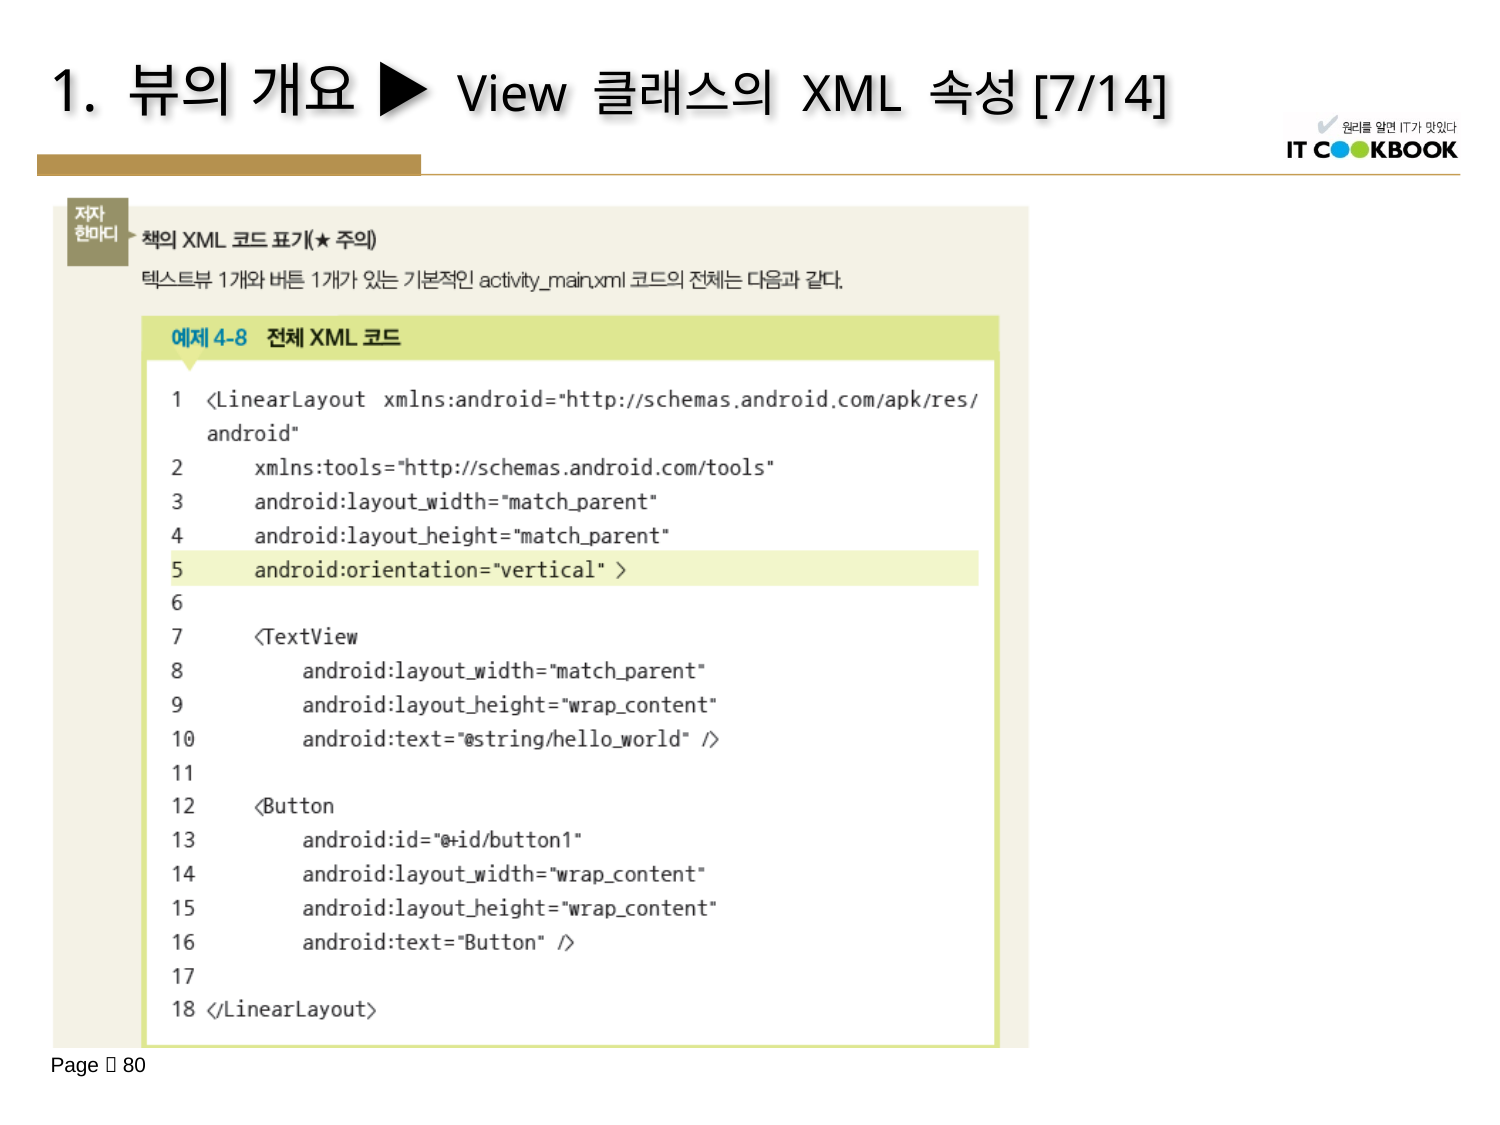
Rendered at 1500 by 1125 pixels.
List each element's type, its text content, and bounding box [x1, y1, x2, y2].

title 1. 뷰의 개요 ▶ View 클래스의 XML 속성[7/14] [48, 53, 1448, 161]
picture [1448, 112, 1461, 160]
picture [48, 190, 1030, 1048]
